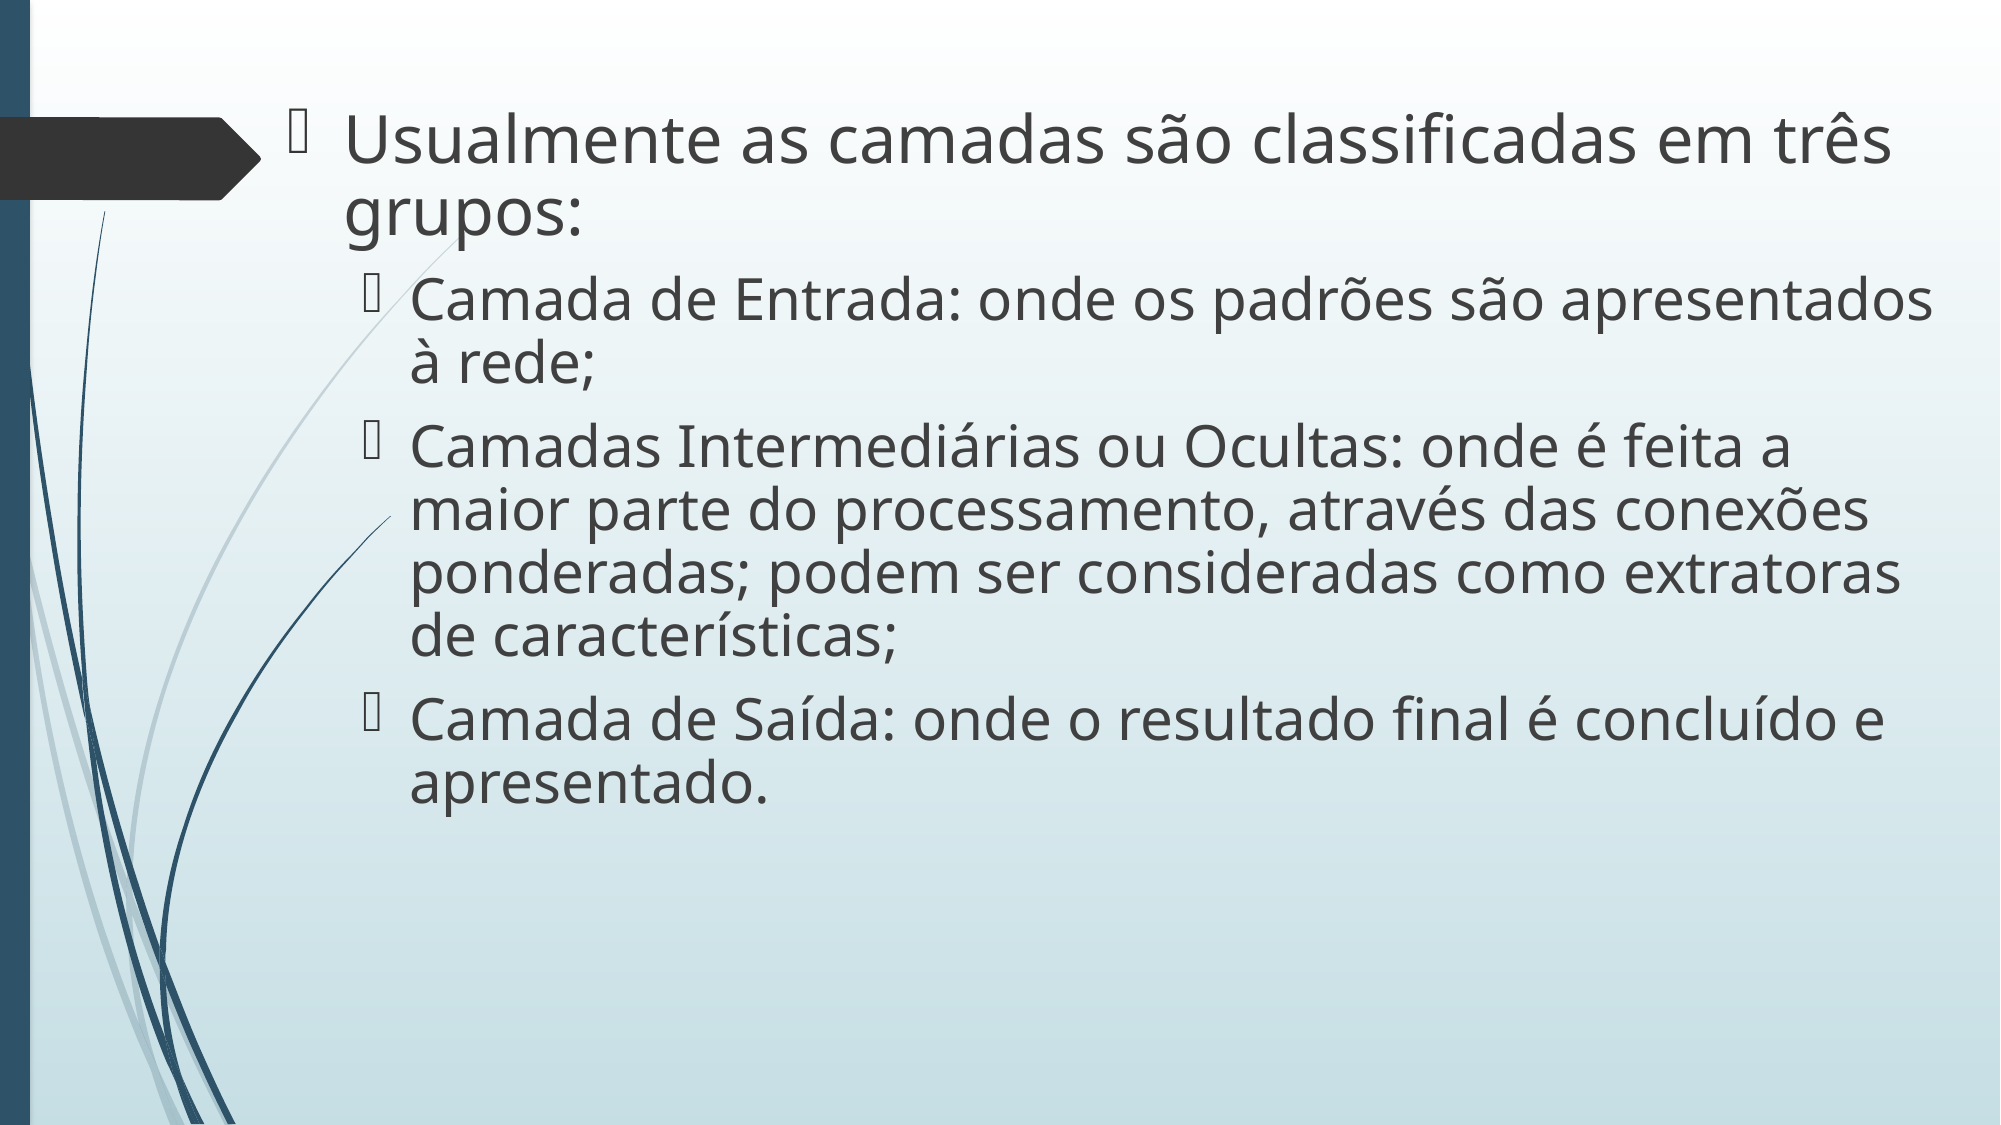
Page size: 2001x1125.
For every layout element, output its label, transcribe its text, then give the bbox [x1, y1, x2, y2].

list Usualmente as camadas são classificadas em três grupos: Camada de Entrada: onde os padrões são apresentados à rede; Camadas Intermediárias ou Ocultas: onde é feita a maior parte do processamento, através das conexões ponderadas; podem ser consideradas como extratoras de características; Camada de Saída: onde o resultado final é concluído e apresentado. [272, 98, 1981, 1015]
